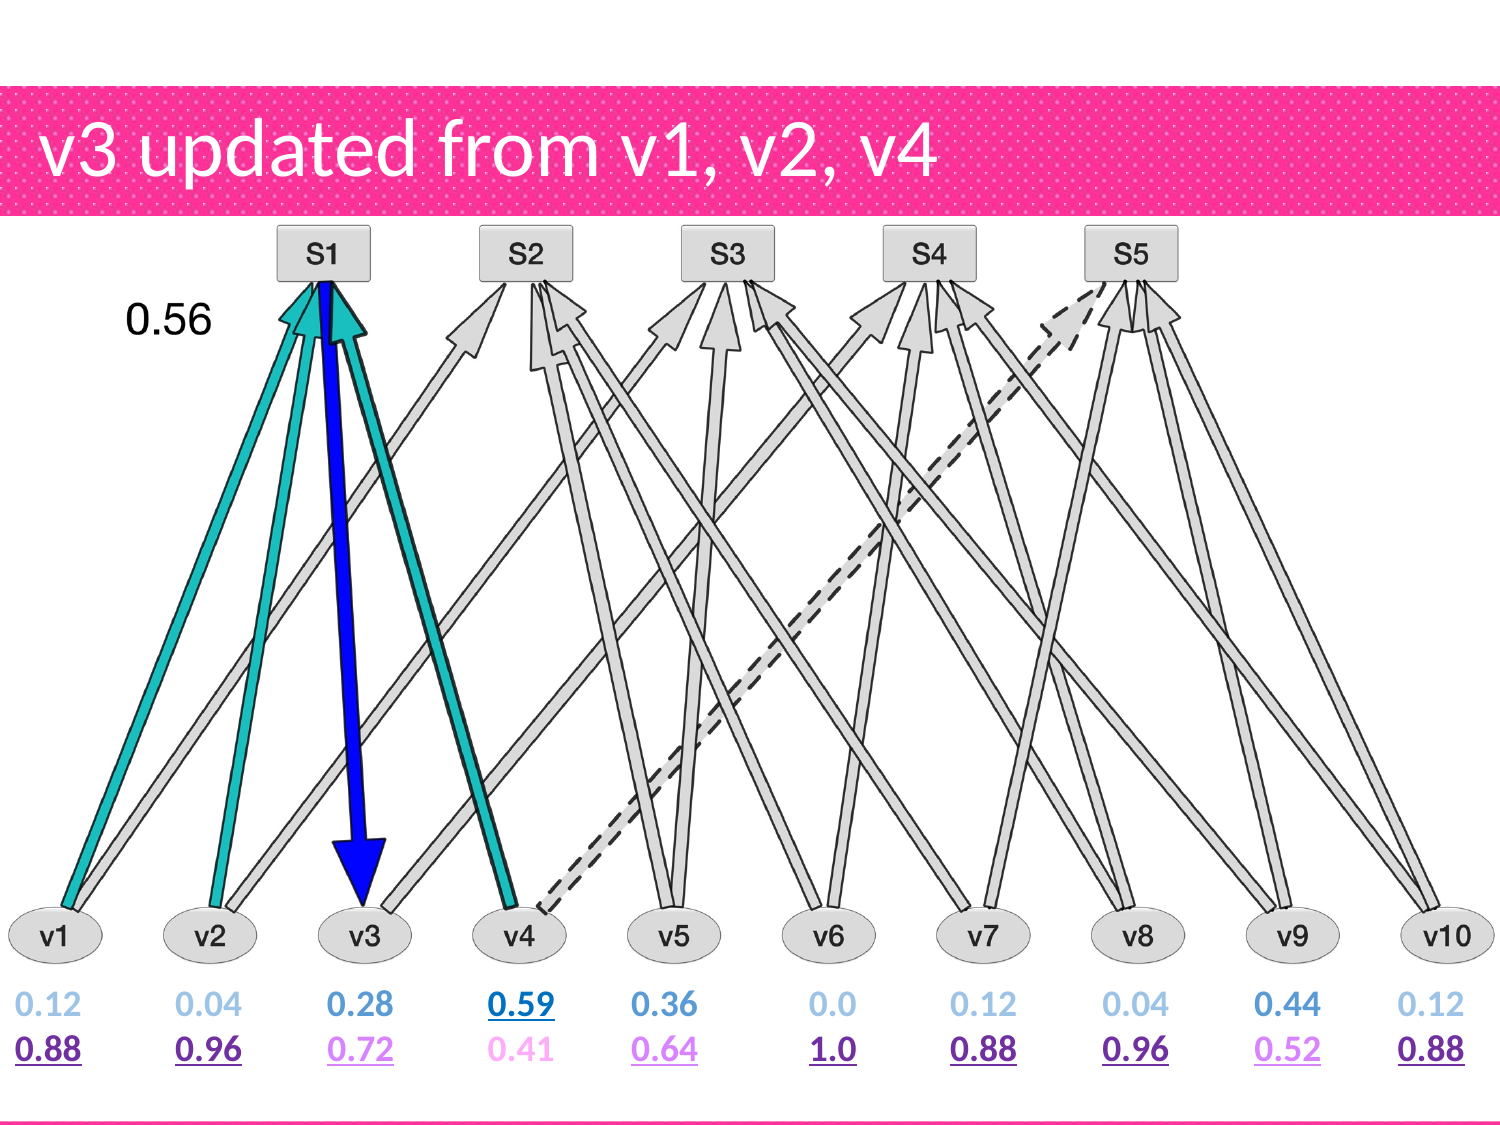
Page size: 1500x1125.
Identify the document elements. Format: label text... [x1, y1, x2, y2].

text_box 0.12 0.04 0.28 0.59 0.36 0.0 0.12 0.04 0.44 0.12 0.88 0.96 0.72 0.41 0.64 1.0 0.88 0.96 0.52 0.88 [0, 972, 1500, 1122]
text_box v3 updated from v1, v2, v4 [24, 85, 955, 201]
picture [0, 86, 1500, 972]
text_box [0, 0, 1500, 86]
